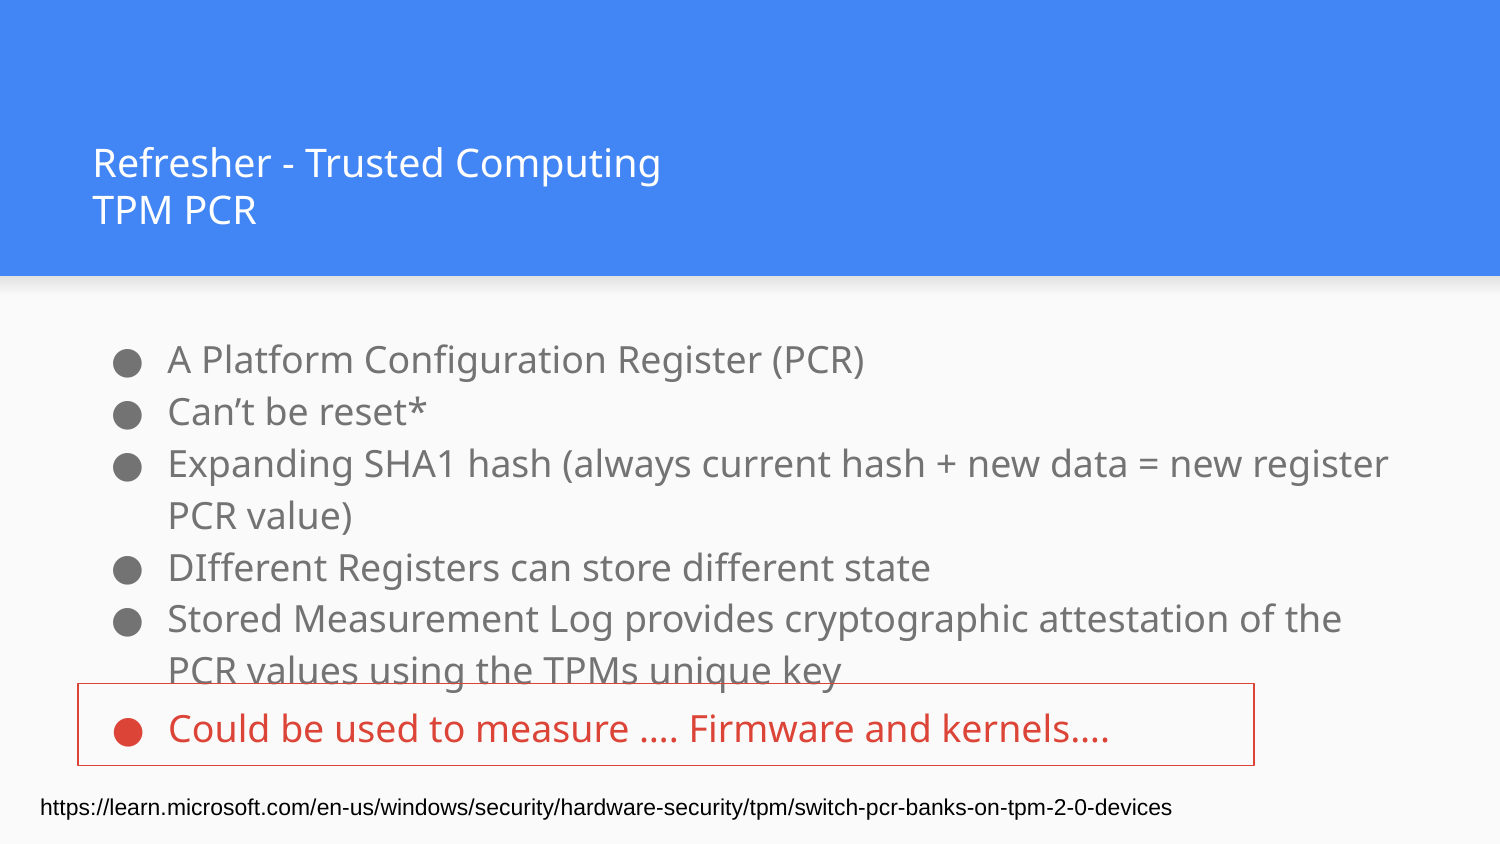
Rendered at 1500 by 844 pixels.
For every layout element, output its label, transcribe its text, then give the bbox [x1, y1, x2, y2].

list A Platform Configuration Register (PCR) Can’t be reset* Expanding SHA1 hash (always current hash + new data = new register PCR value) DIfferent Registers can store different state Stored Measurement Log provides cryptographic attestation of the PCR values using the TPMs unique key [77, 314, 1427, 760]
title Refresher - Trusted Computing TPM PCR [77, 121, 1427, 248]
text_box Could be used to measure …. Firmware and kernels…. [78, 683, 1255, 766]
text_box https://learn.microsoft.com/en-us/windows/security/hardware-security/tpm/switch-pcr-banks-on-tpm-2-0-devices [25, 778, 1459, 834]
